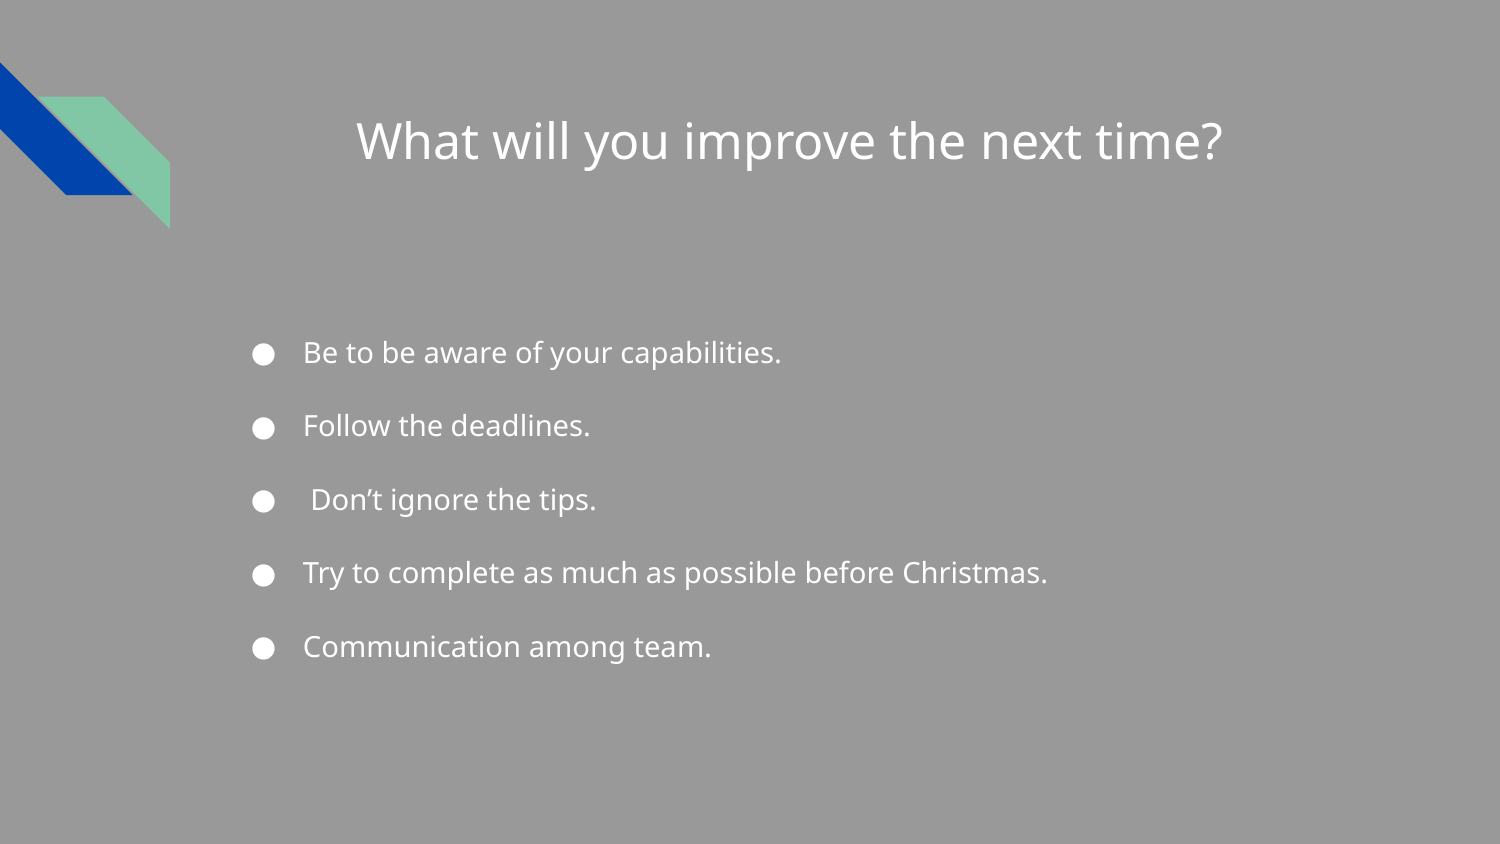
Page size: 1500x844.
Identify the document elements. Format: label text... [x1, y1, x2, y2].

title What will you improve the next time? [212, 64, 1368, 215]
list Be to be aware of your capabilities. Follow the deadlines. Don’t ignore the tips. Try to complete as much as possible before Christmas. Communication among team. [212, 257, 1368, 735]
